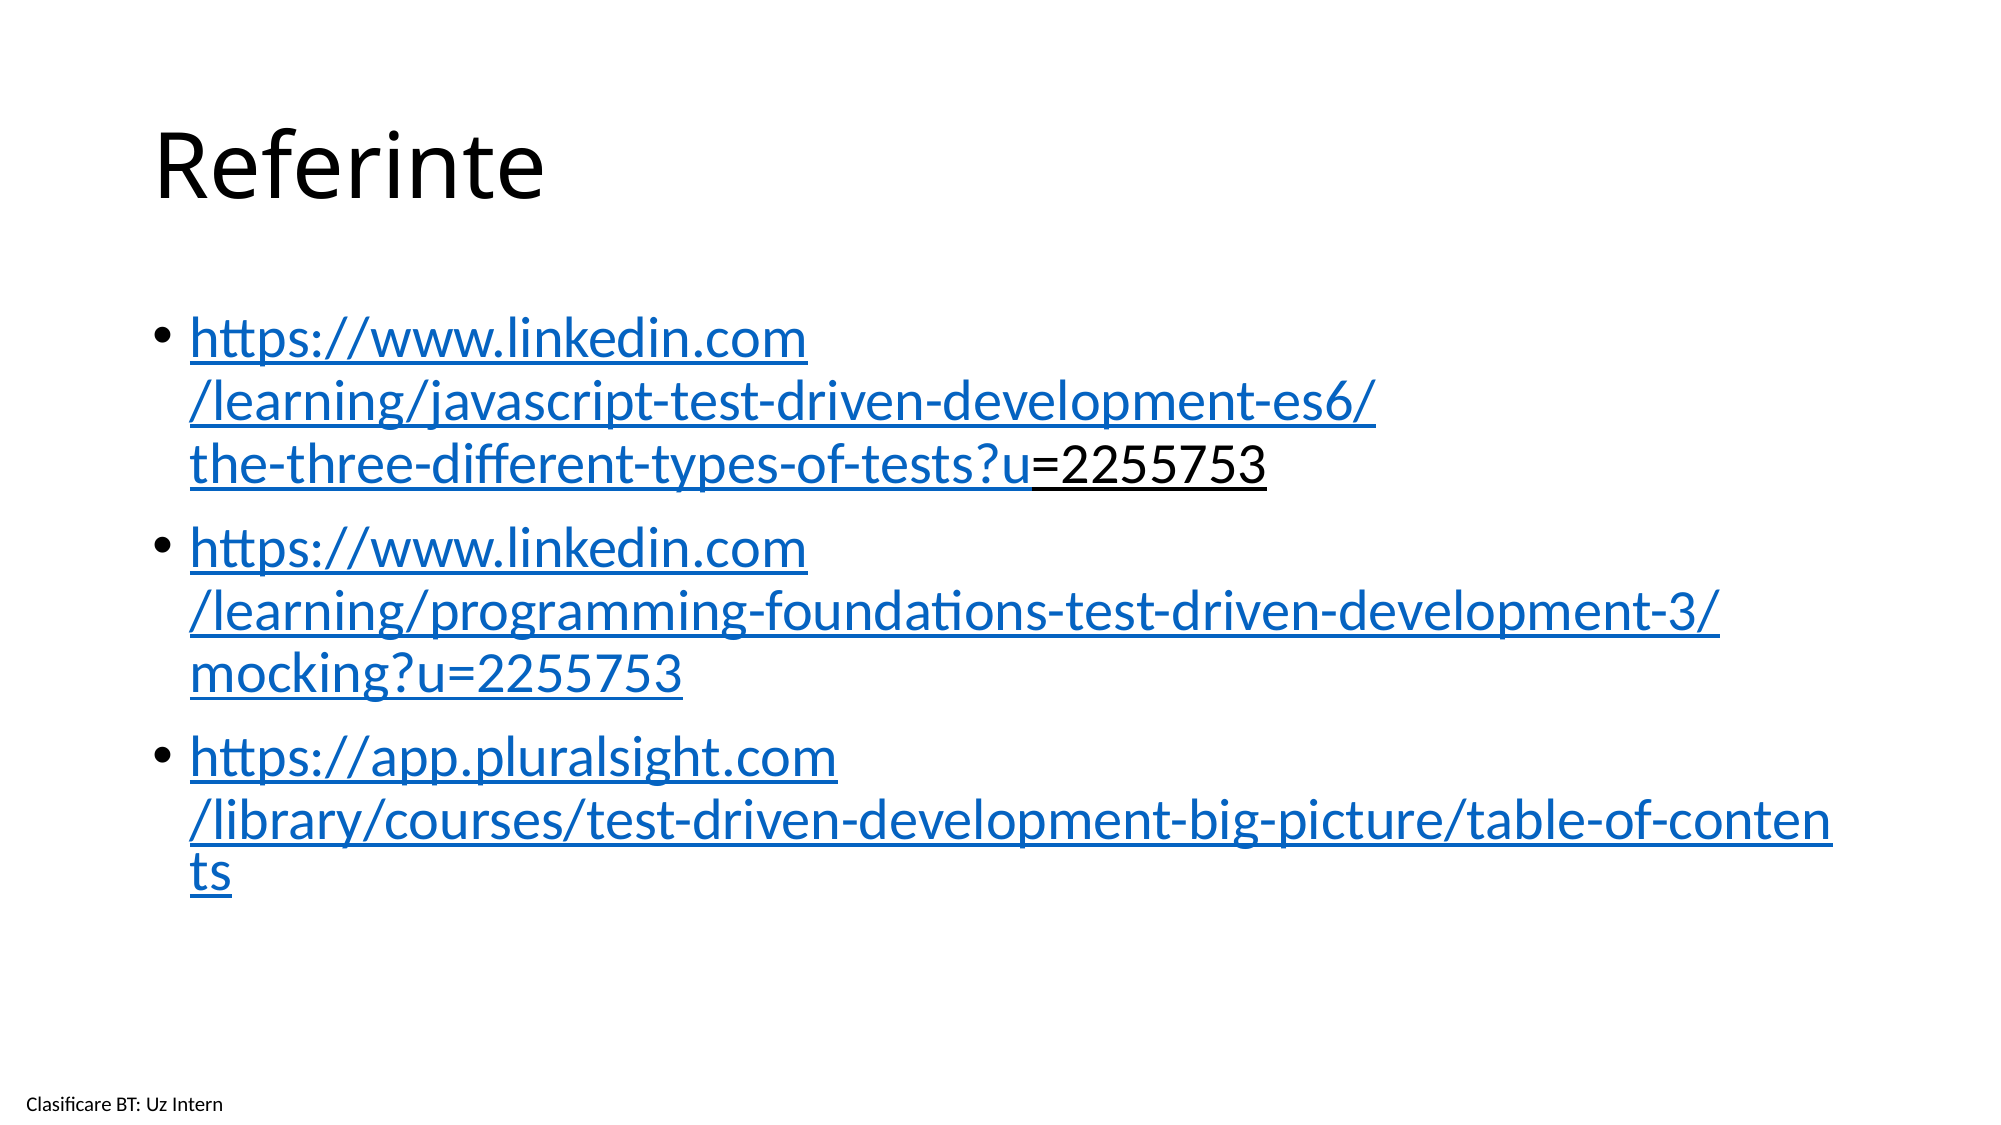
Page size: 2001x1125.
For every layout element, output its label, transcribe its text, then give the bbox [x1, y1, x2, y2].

title Referinte [137, 59, 1863, 278]
list https://www.linkedin.com/learning/javascript-test-driven-development-es6/the-three-different-types-of-tests?u=2255753 https://www.linkedin.com/learning/programming-foundations-test-driven-development-3/mocking?u=2255753 https://app.pluralsight.com/library/courses/test-driven-development-big-picture/table-of-contents [137, 299, 1863, 1014]
